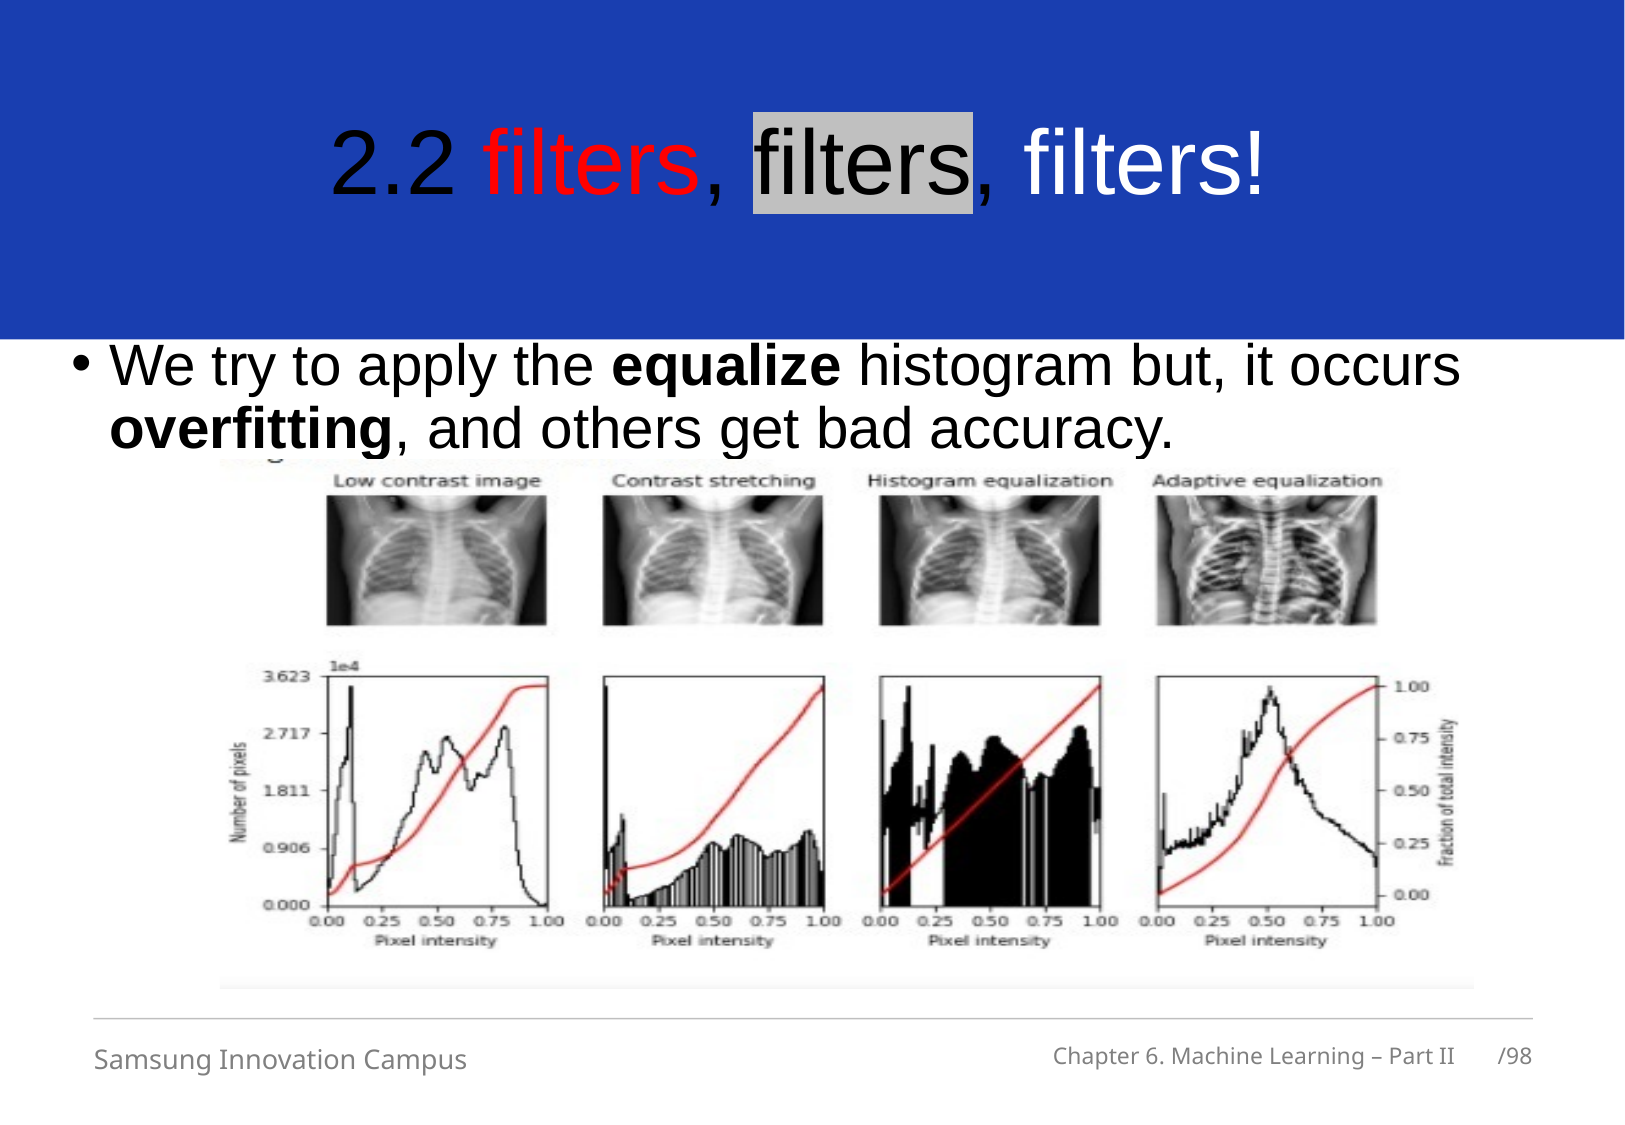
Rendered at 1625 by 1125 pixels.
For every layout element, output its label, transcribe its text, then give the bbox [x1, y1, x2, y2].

picture [219, 458, 1475, 989]
list We try to apply the equalize histogram but, it occurs overfitting, and others get bad accuracy. [71, 334, 1534, 988]
title 2.2 filters, filters, filters! [81, 71, 1544, 260]
